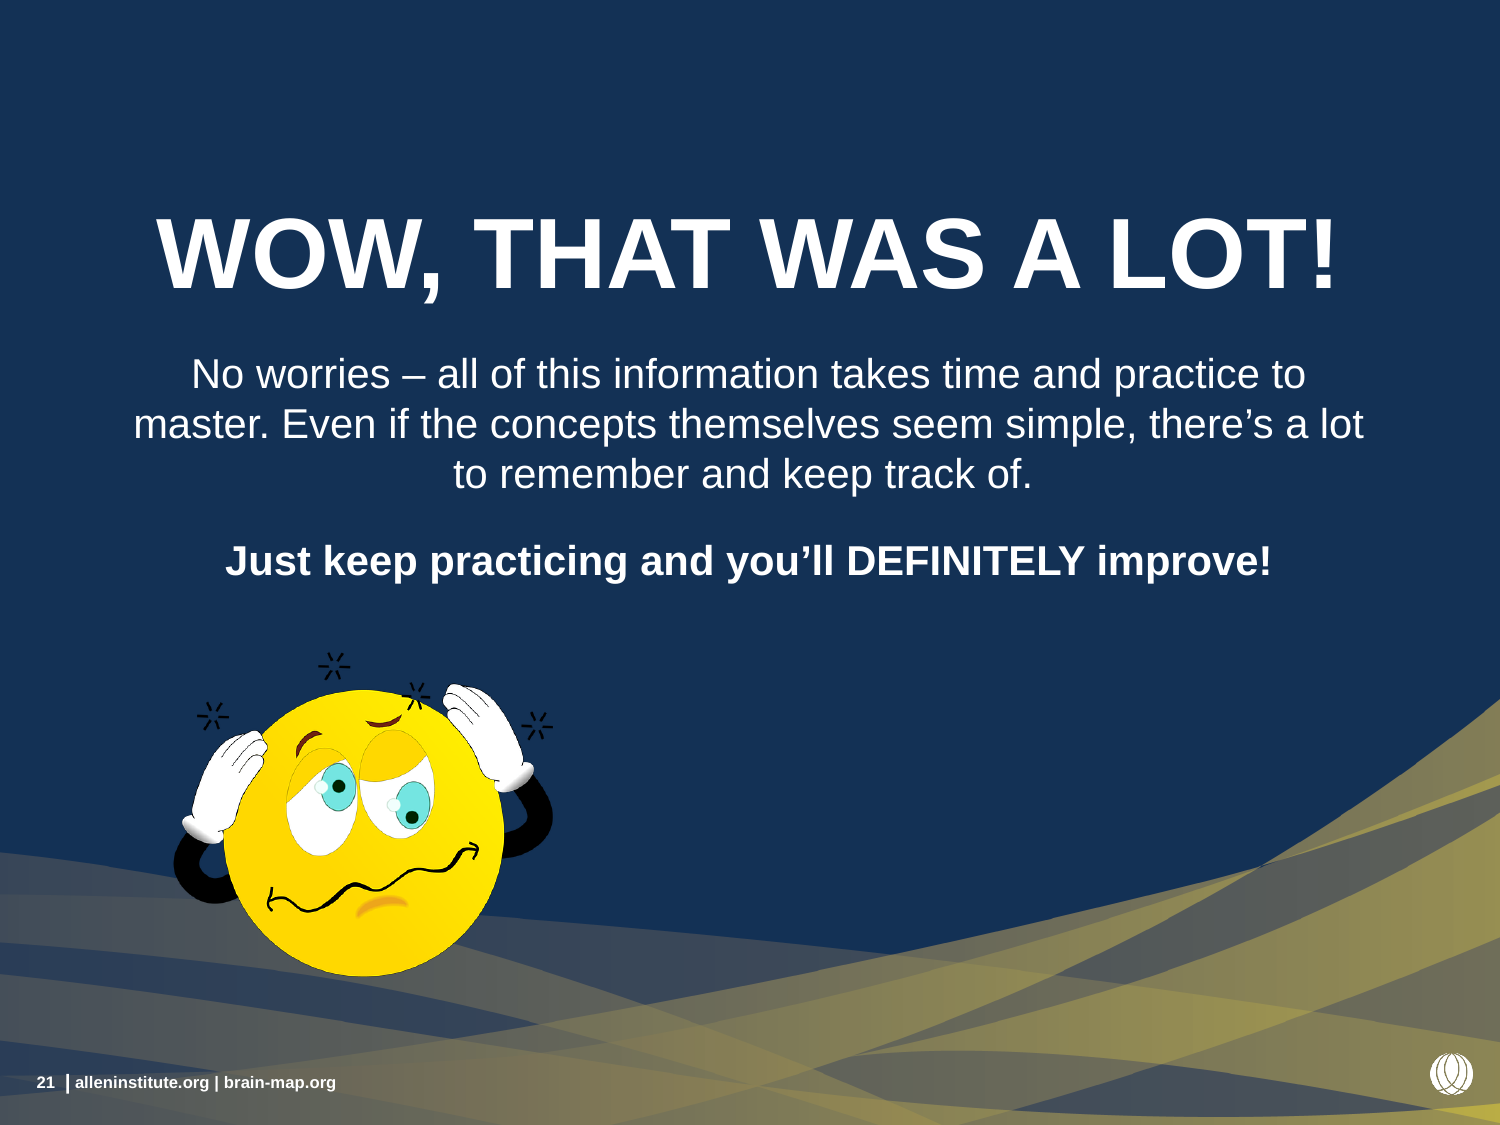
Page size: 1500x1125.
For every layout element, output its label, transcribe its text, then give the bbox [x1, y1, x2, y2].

slide_number 21 [6, 1061, 56, 1093]
list No worries – all of this information takes time and practice to master. Even if the concepts themselves seem simple, there’s a lot to remember and keep track of. Just keep practicing and you’ll DEFINITELY improve! [111, 338, 1387, 758]
picture [0, 0, 1500, 1125]
footer alleninstitute.org | brain-map.org [75, 1061, 1374, 1093]
title Wow, that was a lot! [111, 92, 1387, 316]
